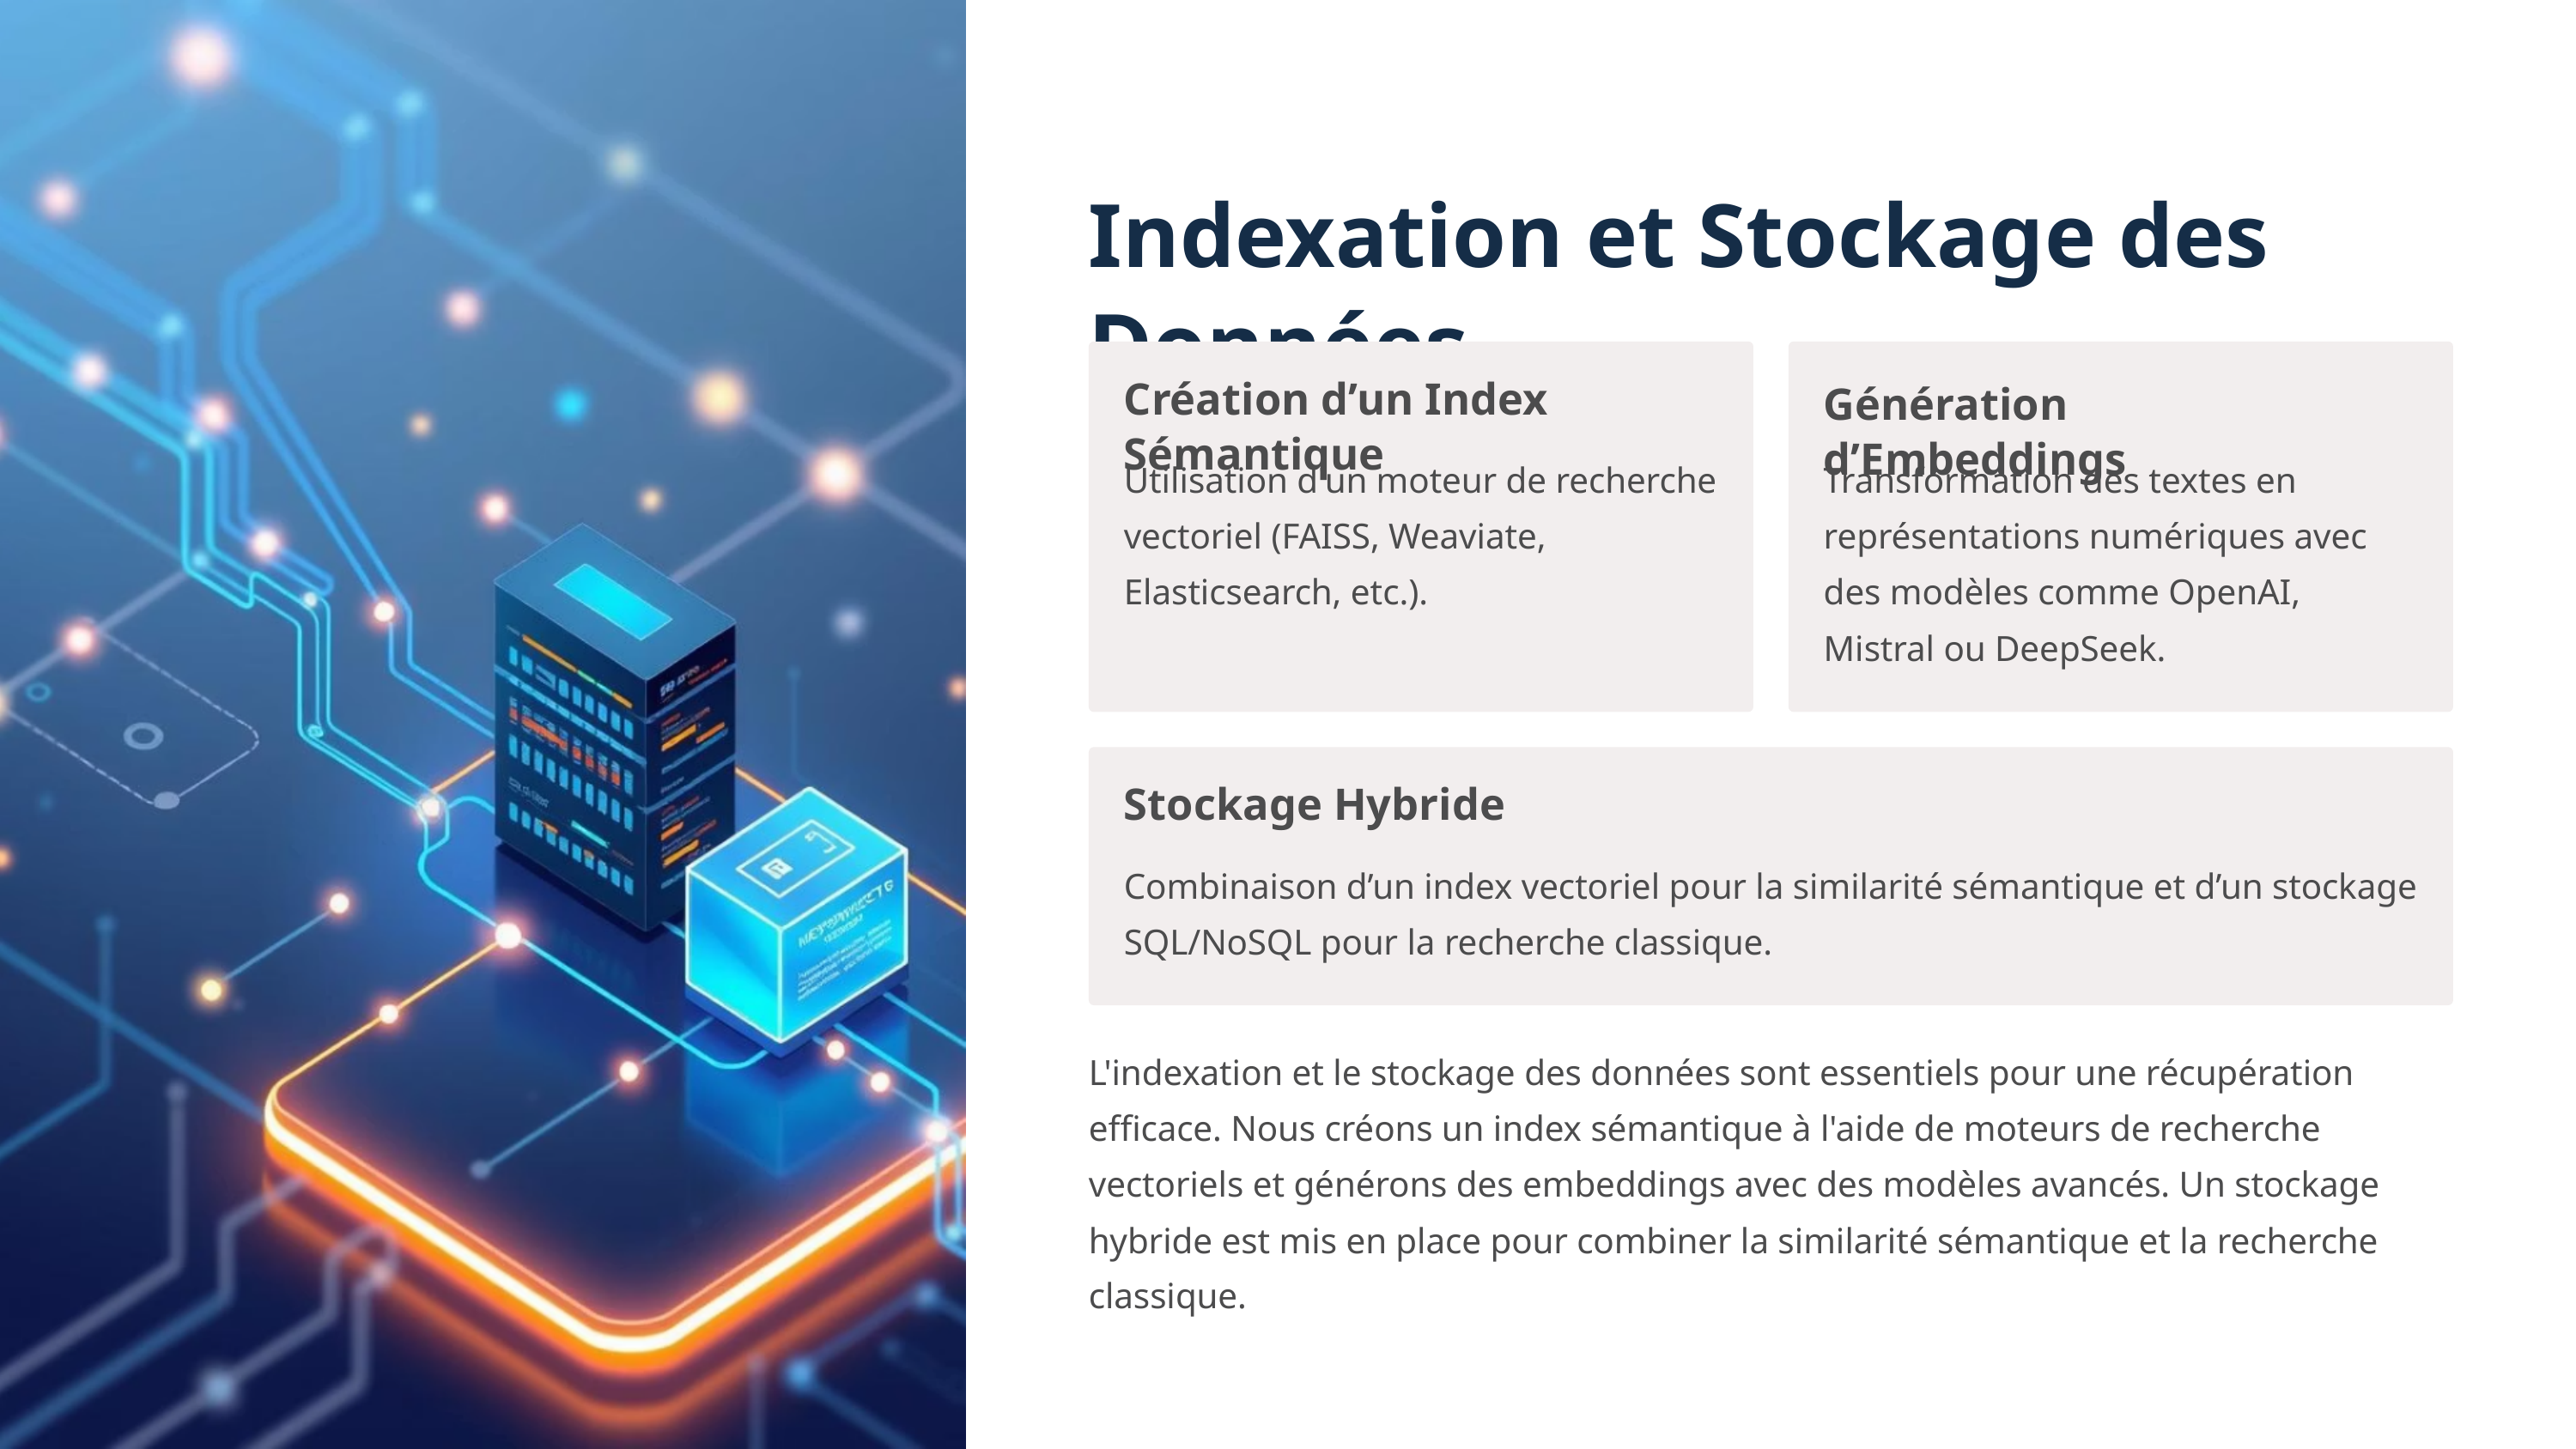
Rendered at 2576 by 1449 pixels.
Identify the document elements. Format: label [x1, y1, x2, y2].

text_box [1123, 370, 1771, 432]
text_box [1823, 376, 2351, 438]
text_box [1088, 746, 2454, 1006]
text_box [1123, 452, 1719, 621]
text_box [1123, 858, 2419, 971]
text_box [1123, 776, 1609, 838]
text_box [1088, 341, 1754, 712]
text_box [1088, 179, 2454, 307]
text_box [1788, 341, 2454, 712]
text_box [1088, 1044, 2454, 1270]
text_box [0, 0, 2576, 1449]
text_box [1823, 452, 2419, 677]
